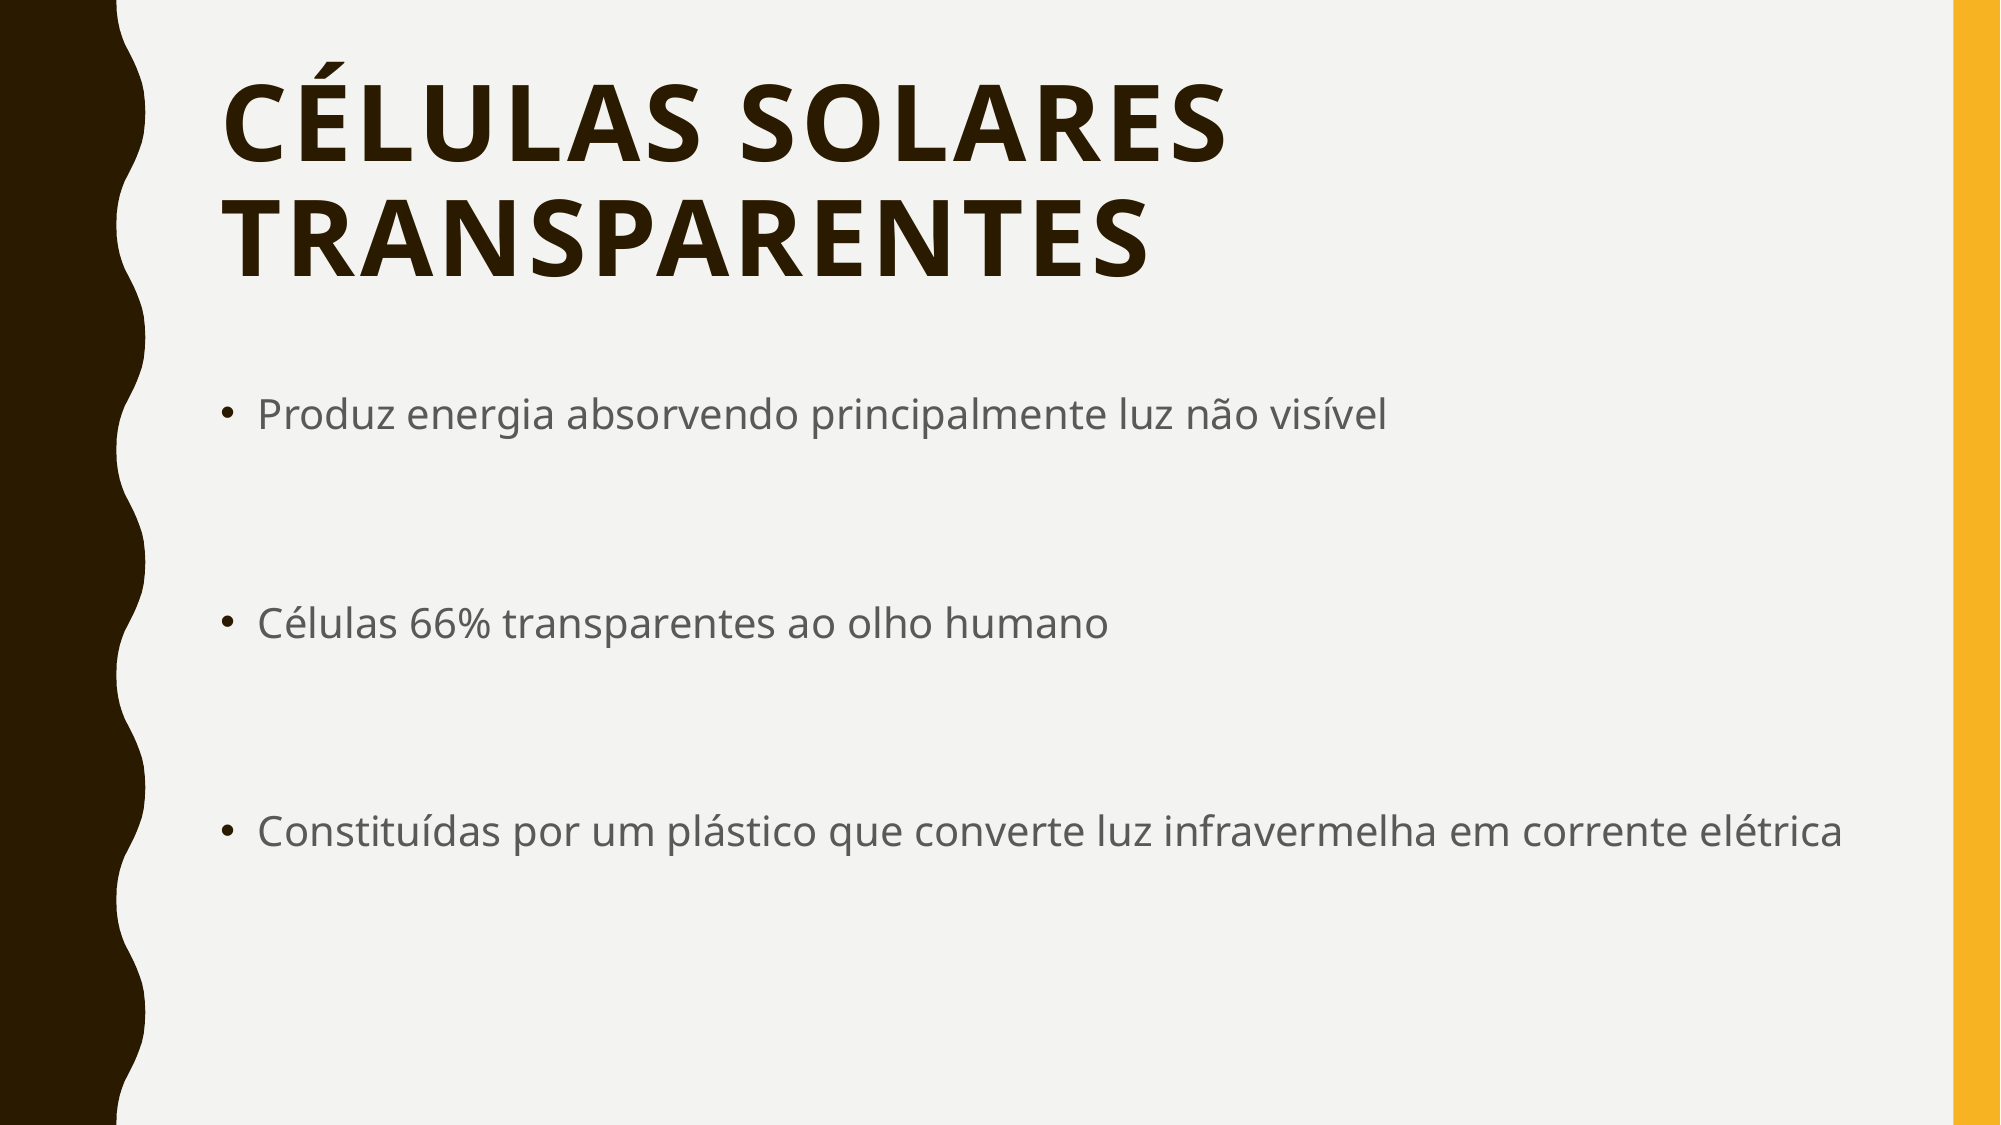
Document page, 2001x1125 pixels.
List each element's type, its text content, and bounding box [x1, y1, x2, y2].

list Produz energia absorvendo principalmente luz não visível Células 66% transparentes ao olho humano Constituídas por um plástico que converte luz infravermelha em corrente elétrica [205, 375, 1875, 1125]
title Células solares transparentes [205, 62, 1875, 308]
